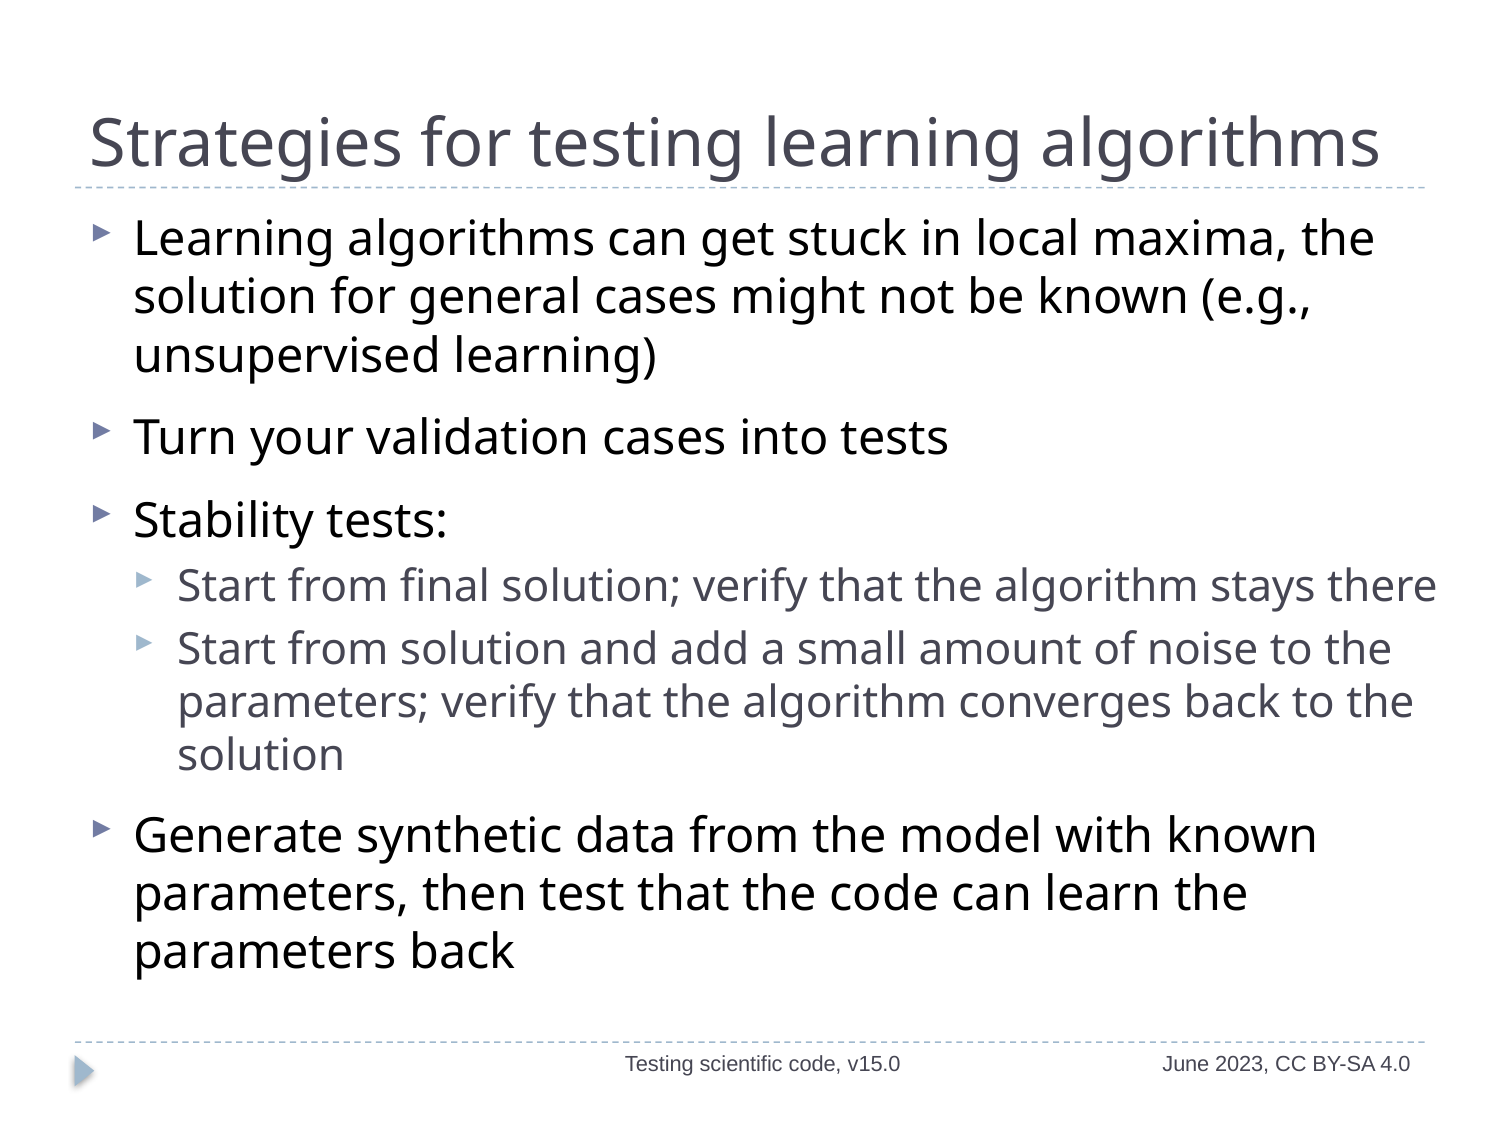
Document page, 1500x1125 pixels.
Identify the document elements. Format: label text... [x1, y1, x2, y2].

title Strategies for testing learning algorithms [75, 24, 1425, 188]
footer Testing scientific code, v15.0 [475, 1042, 1051, 1103]
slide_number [1051, 1042, 1426, 1103]
list Learning algorithms can get stuck in local maxima, the solution for general cases might not be known (e.g., unsupervised learning) Turn your validation cases into tests Stability tests: Start from final solution; verify that the algorithm stays there Start from solution and add a small amount of noise to the parameters; verify that the algorithm converges back to the solution Generate synthetic data from the model with known parameters, then test that the code can learn the parameters back [75, 200, 1459, 1010]
